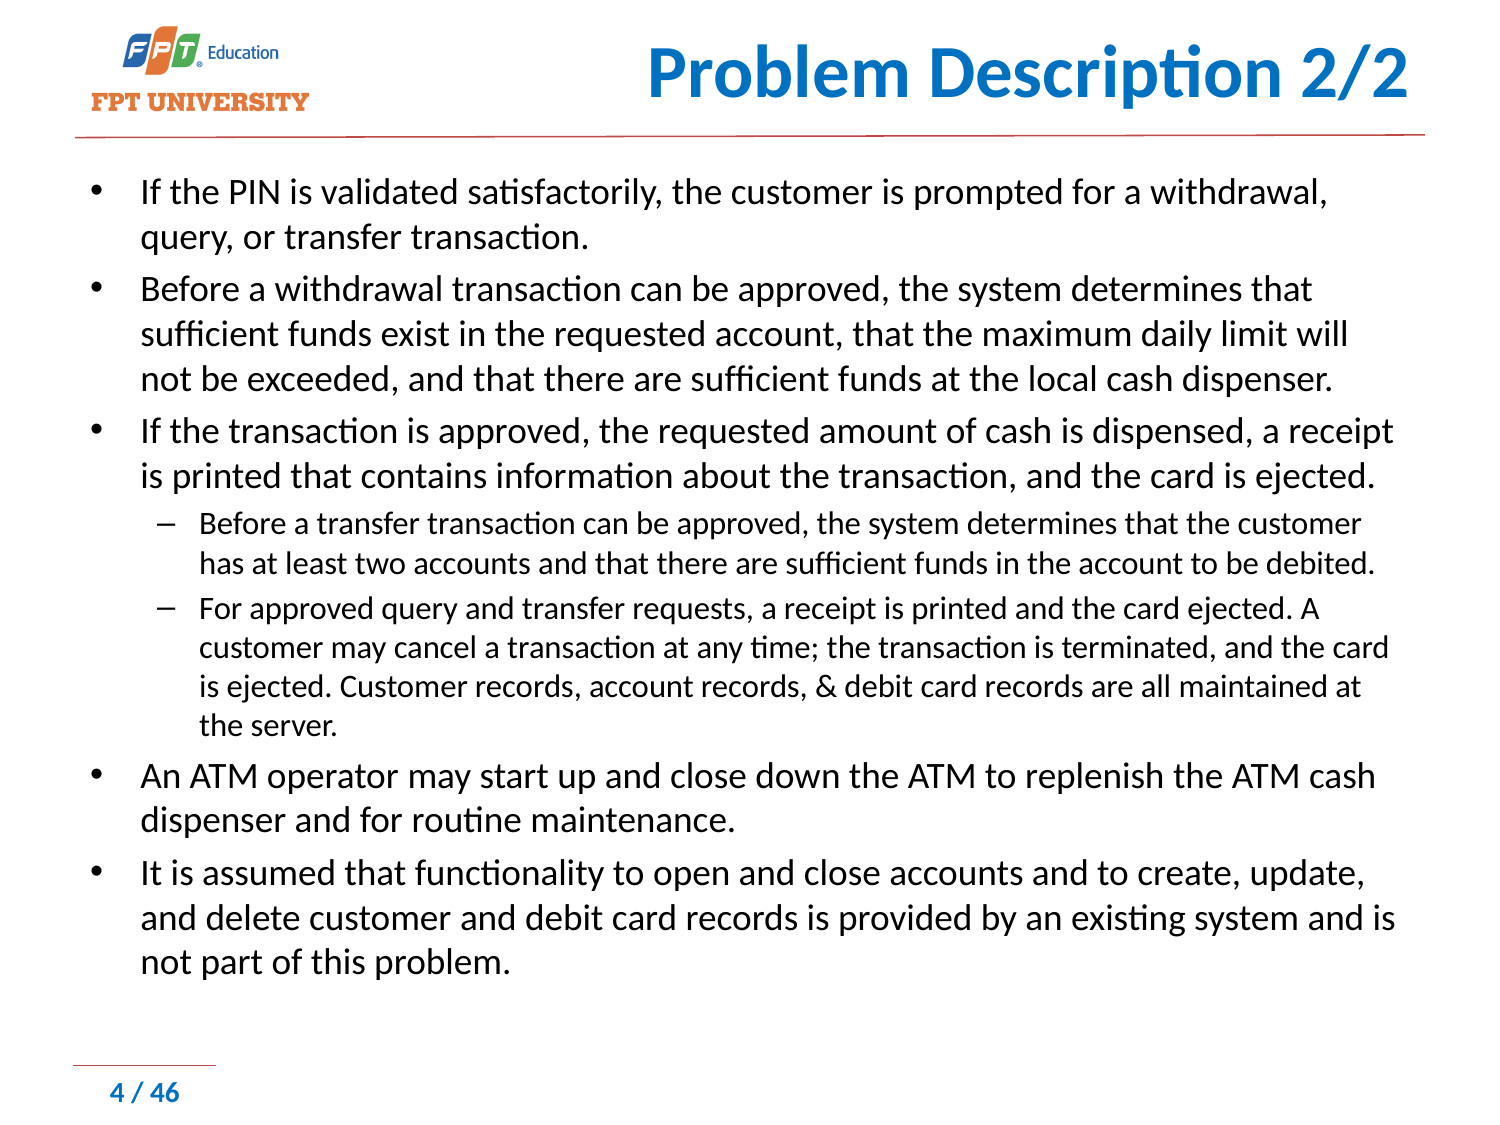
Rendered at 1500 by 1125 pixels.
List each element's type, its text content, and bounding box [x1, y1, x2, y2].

picture [77, 2, 315, 133]
title Problem Description 2/2 [315, 0, 1425, 135]
list If the PIN is validated satisfactorily, the customer is prompted for a withdrawal, query, or transfer transaction. Before a withdrawal transaction can be approved, the system determines that sufﬁcient funds exist in the requested account, that the maximum daily limit will not be exceeded, and that there are sufﬁcient funds at the local cash dispenser. If the transaction is approved, the requested amount of cash is dispensed, a receipt is printed that contains information about the transaction, and the card is ejected. Before a transfer transaction can be approved, the system determines that the customer has at least two accounts and that there are sufﬁcient funds in the account to be debited. For approved query and transfer requests, a receipt is printed and the card ejected. A customer may cancel a transaction at any time; the transaction is terminated, and the card is ejected. Customer records, account records, & debit card records are all maintained at the server. An ATM operator may start up and close down the ATM to replenish the ATM cash dispenser and for routine maintenance. It is assumed that functionality to open and close accounts and to create, update, and delete customer and debit card records is provided by an existing system and is not part of this problem. [75, 160, 1425, 1047]
